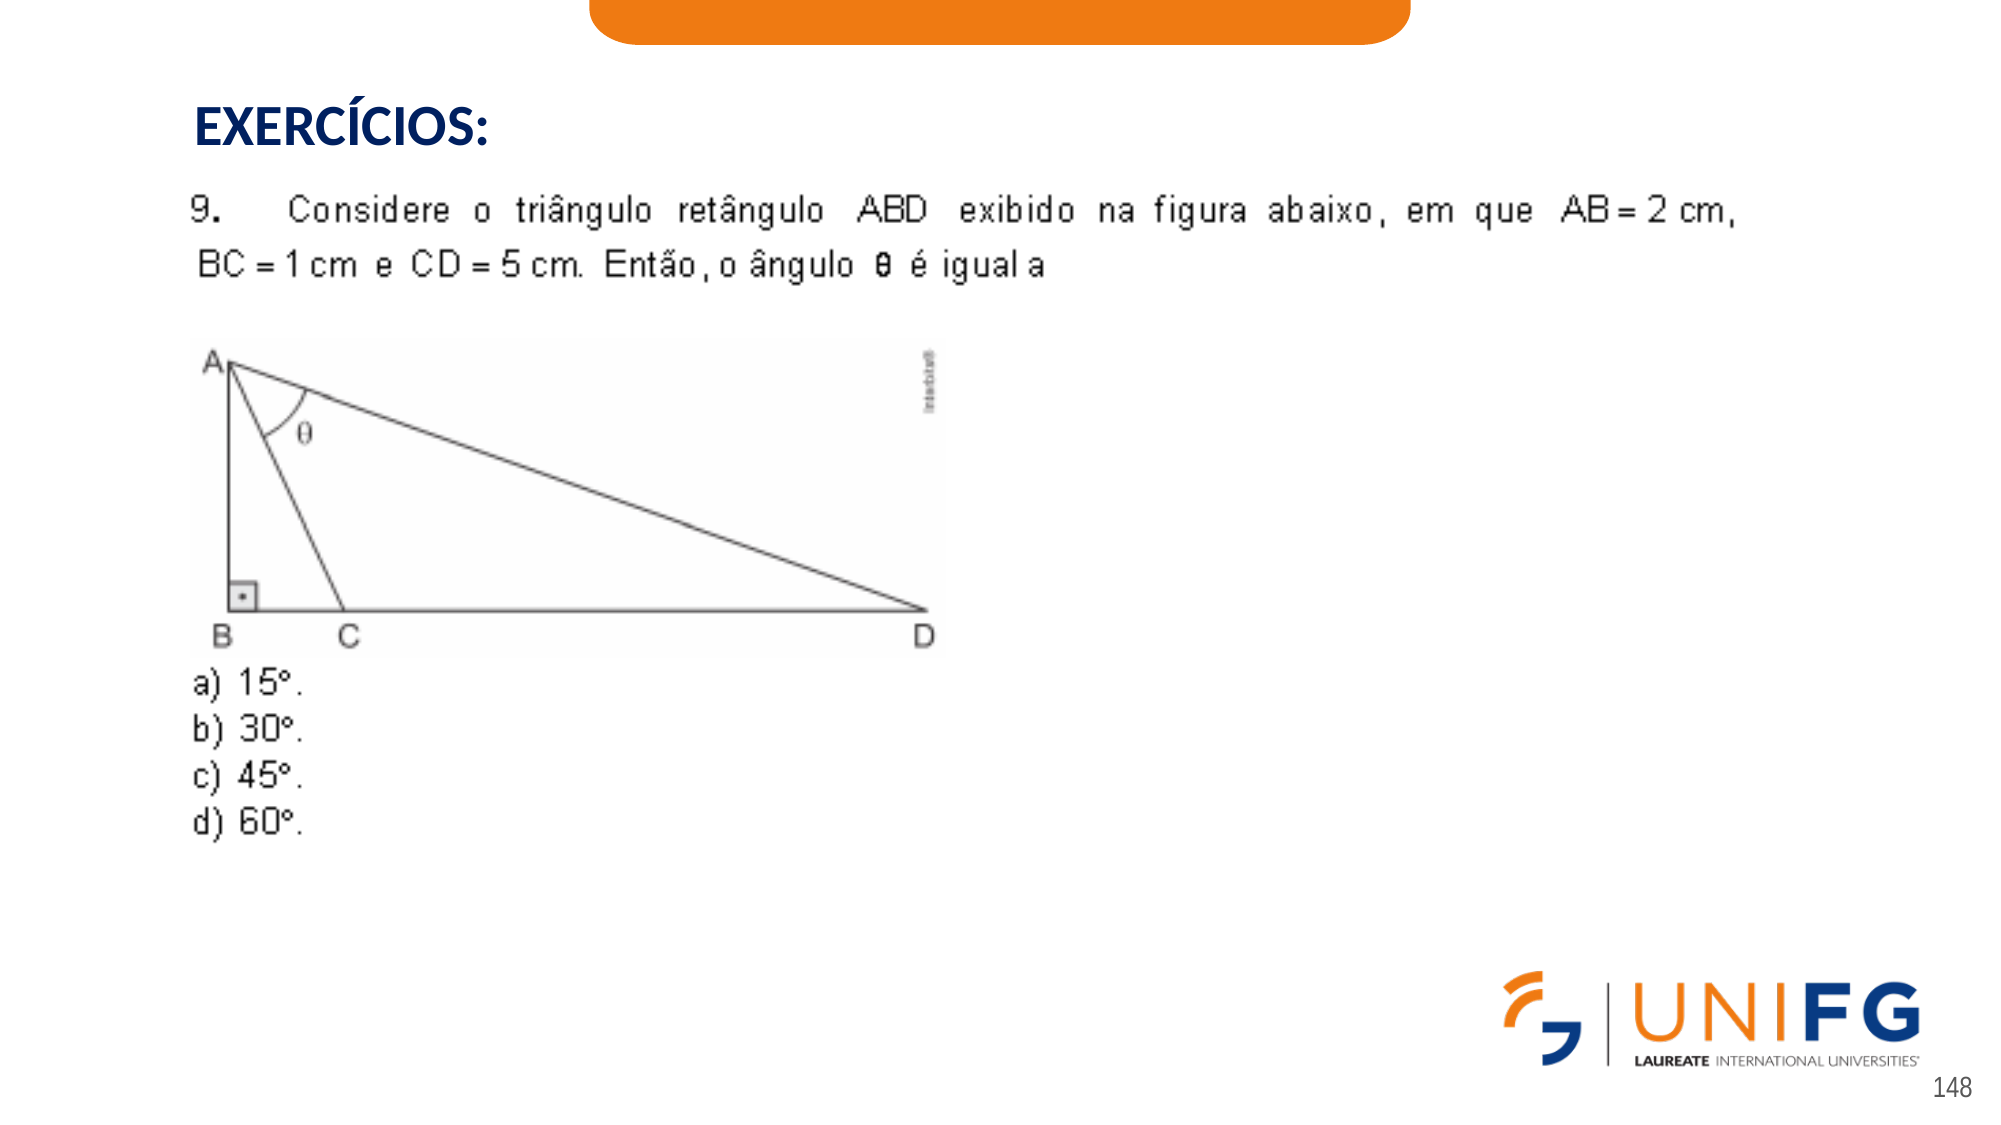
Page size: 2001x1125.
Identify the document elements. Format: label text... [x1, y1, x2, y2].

picture [179, 182, 1745, 846]
picture [1494, 967, 1928, 1074]
text_box EXERCÍCIOS: [179, 79, 1635, 151]
